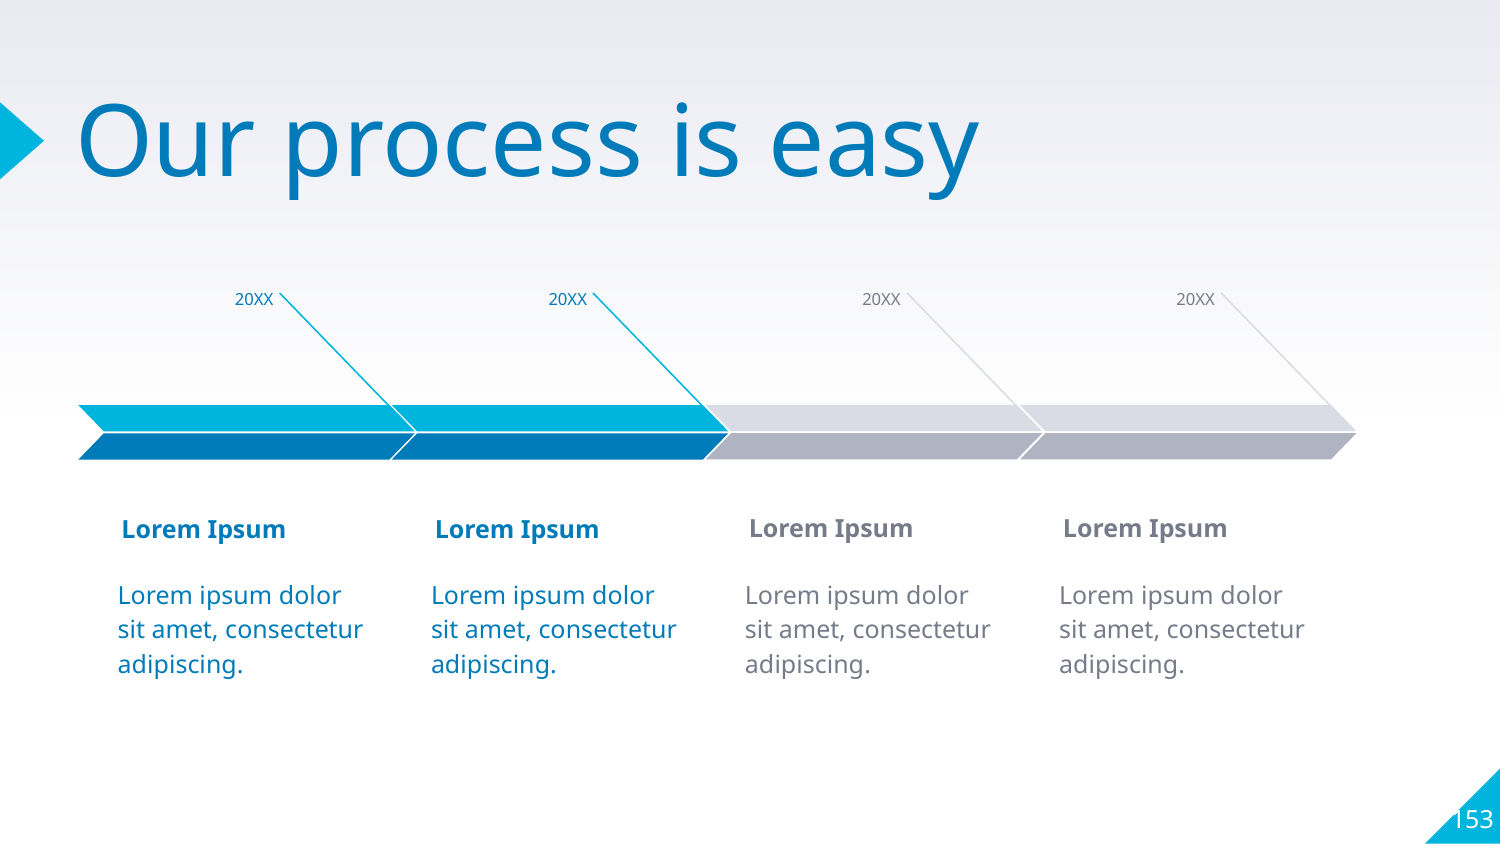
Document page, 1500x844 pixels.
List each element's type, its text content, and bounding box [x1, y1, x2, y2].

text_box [78, 270, 390, 696]
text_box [1019, 270, 1357, 696]
slide_number 153 [1418, 760, 1494, 838]
title Our process is easy [75, 99, 1001, 272]
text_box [705, 270, 1017, 696]
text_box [391, 270, 703, 696]
